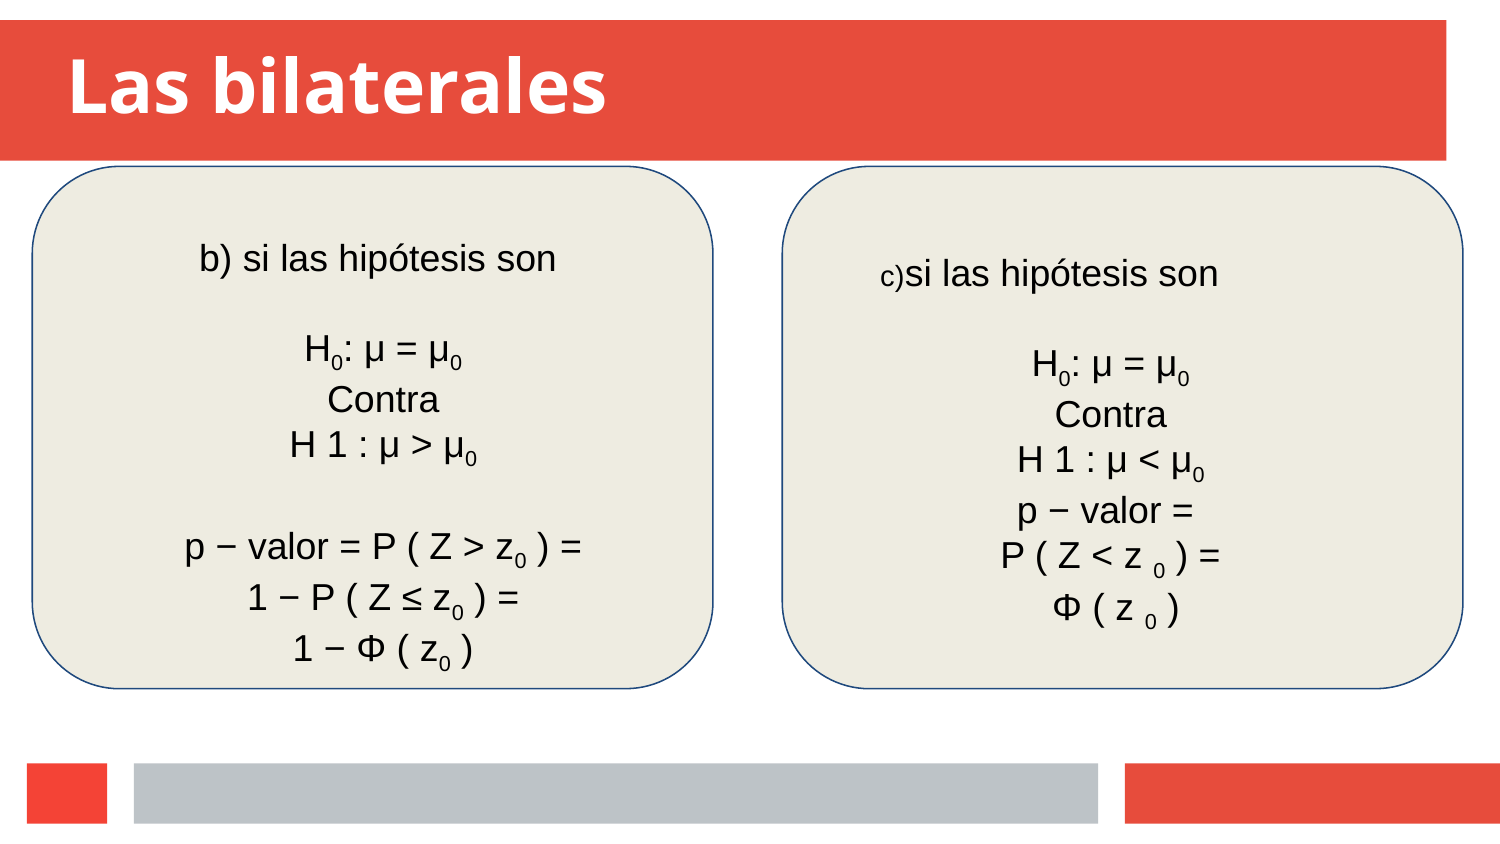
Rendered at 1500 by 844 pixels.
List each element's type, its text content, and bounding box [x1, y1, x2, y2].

list b) si las hipótesis son H0: μ = μ0 Contra H 1 : μ > μ0 p − valor = P ( Z > z0 ) = 1 − P ( Z ≤ z0 ) = 1 − Φ ( z0 ) [53, 220, 713, 744]
text_box c)si las hipótesis son H0: μ = μ0 Contra H 1 : μ < μ0 p − valor = P ( Z < z 0 ) = Φ ( z 0 ) [865, 234, 1357, 593]
text_box [32, 166, 707, 659]
text_box [782, 166, 1463, 689]
title Las bilaterales [53, 40, 1447, 141]
